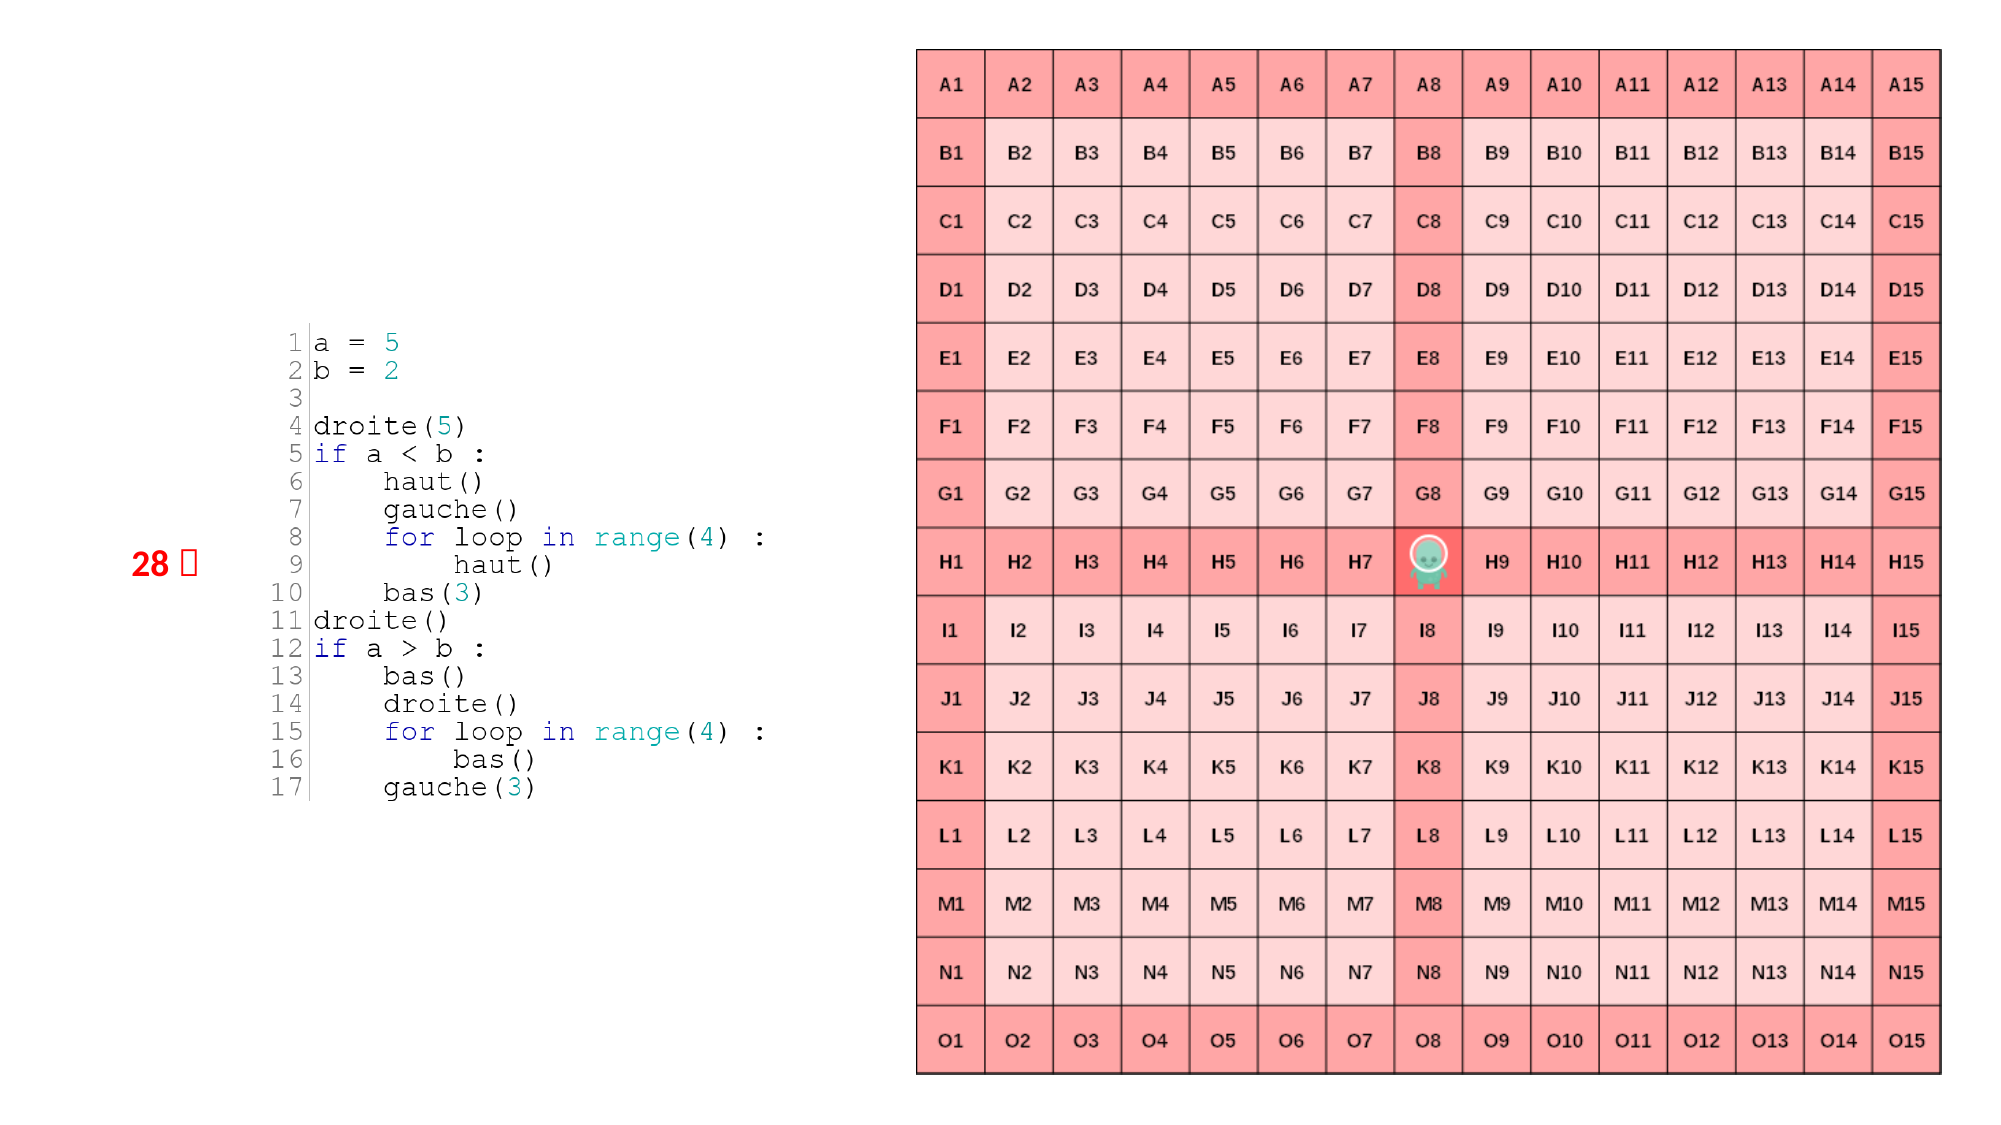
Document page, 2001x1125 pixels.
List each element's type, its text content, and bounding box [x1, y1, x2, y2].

picture [266, 323, 771, 801]
picture [916, 49, 1942, 1075]
text_box 28  [116, 531, 236, 592]
